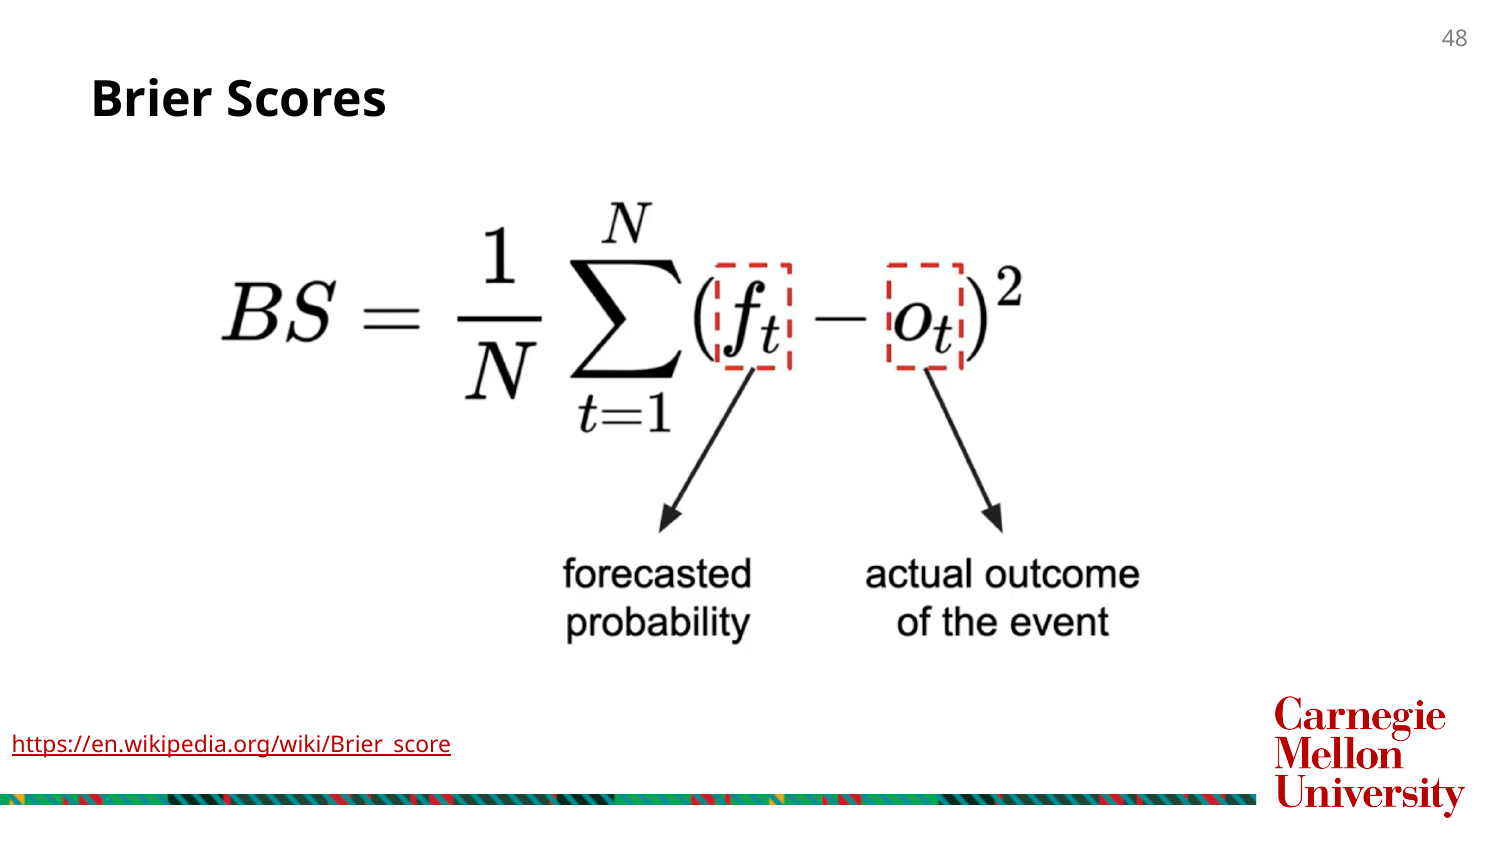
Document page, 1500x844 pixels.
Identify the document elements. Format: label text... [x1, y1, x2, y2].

picture [0, 794, 1257, 805]
title Brier Scores [75, 59, 1425, 160]
picture [1275, 696, 1465, 818]
picture [137, 172, 1201, 672]
text_box https://en.wikipedia.org/wiki/Brier_score [0, 721, 997, 768]
